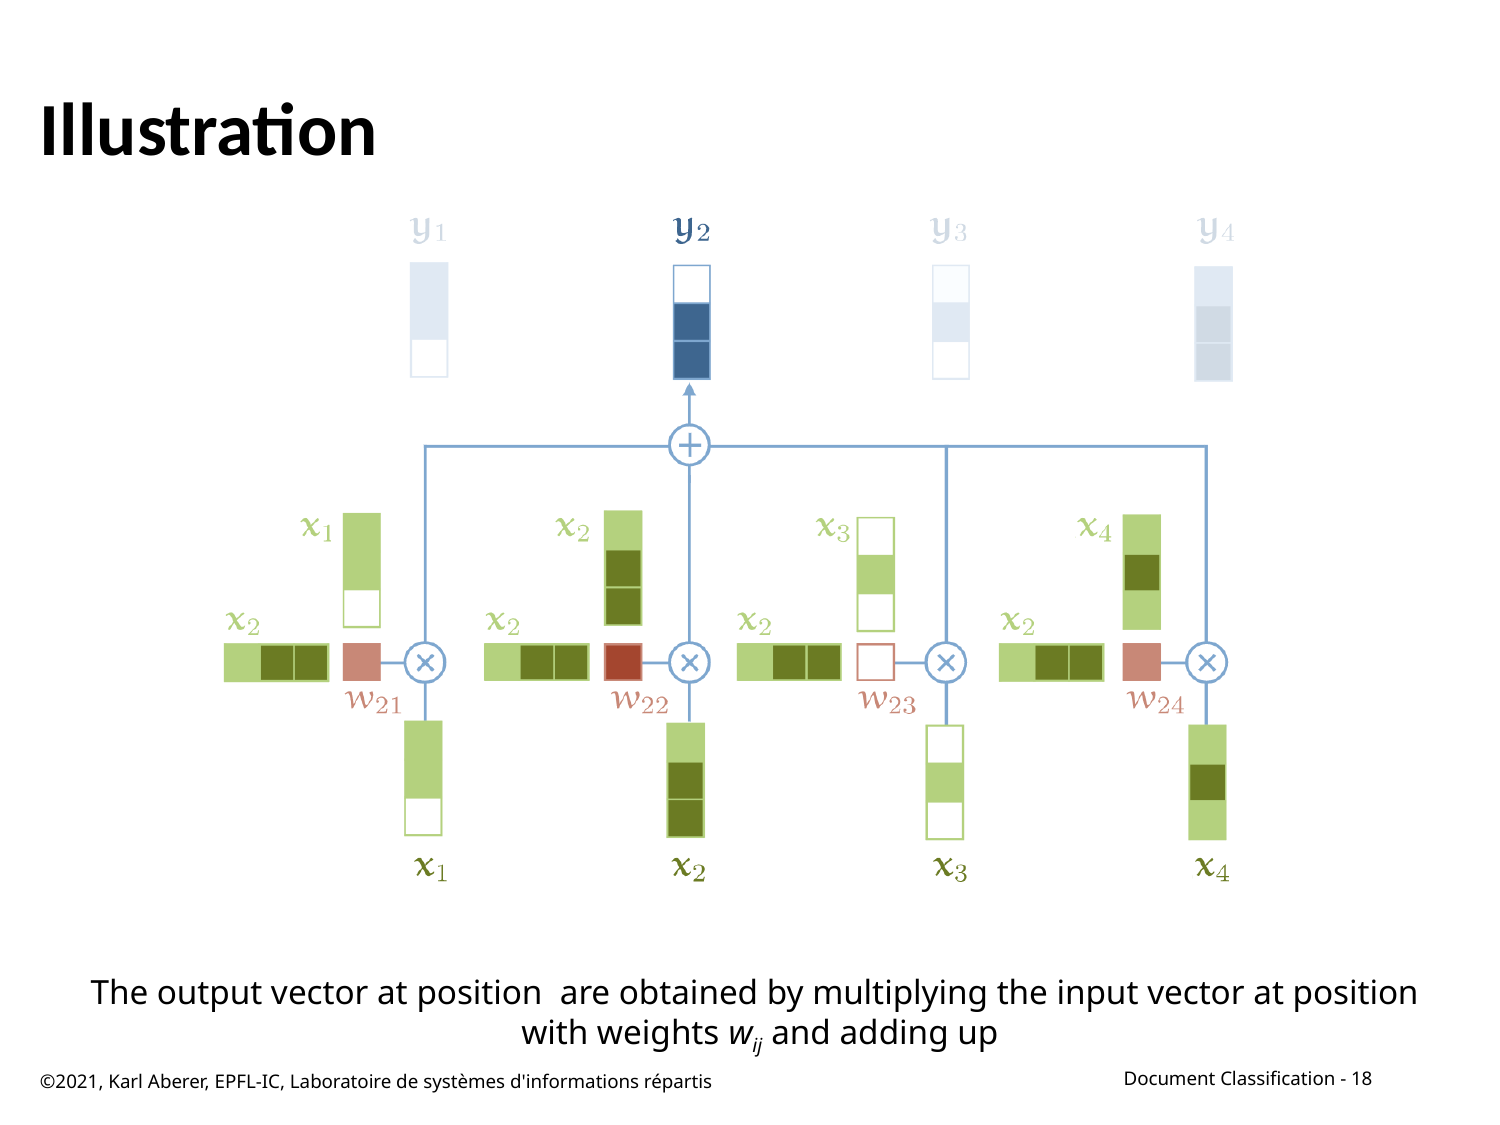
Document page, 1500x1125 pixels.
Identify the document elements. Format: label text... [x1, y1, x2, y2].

title Illustration [24, 49, 1388, 201]
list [121, 199, 1292, 904]
footer ©2021, Karl Aberer, EPFL-IC, Laboratoire de systèmes d'informations répartis [24, 1062, 988, 1101]
